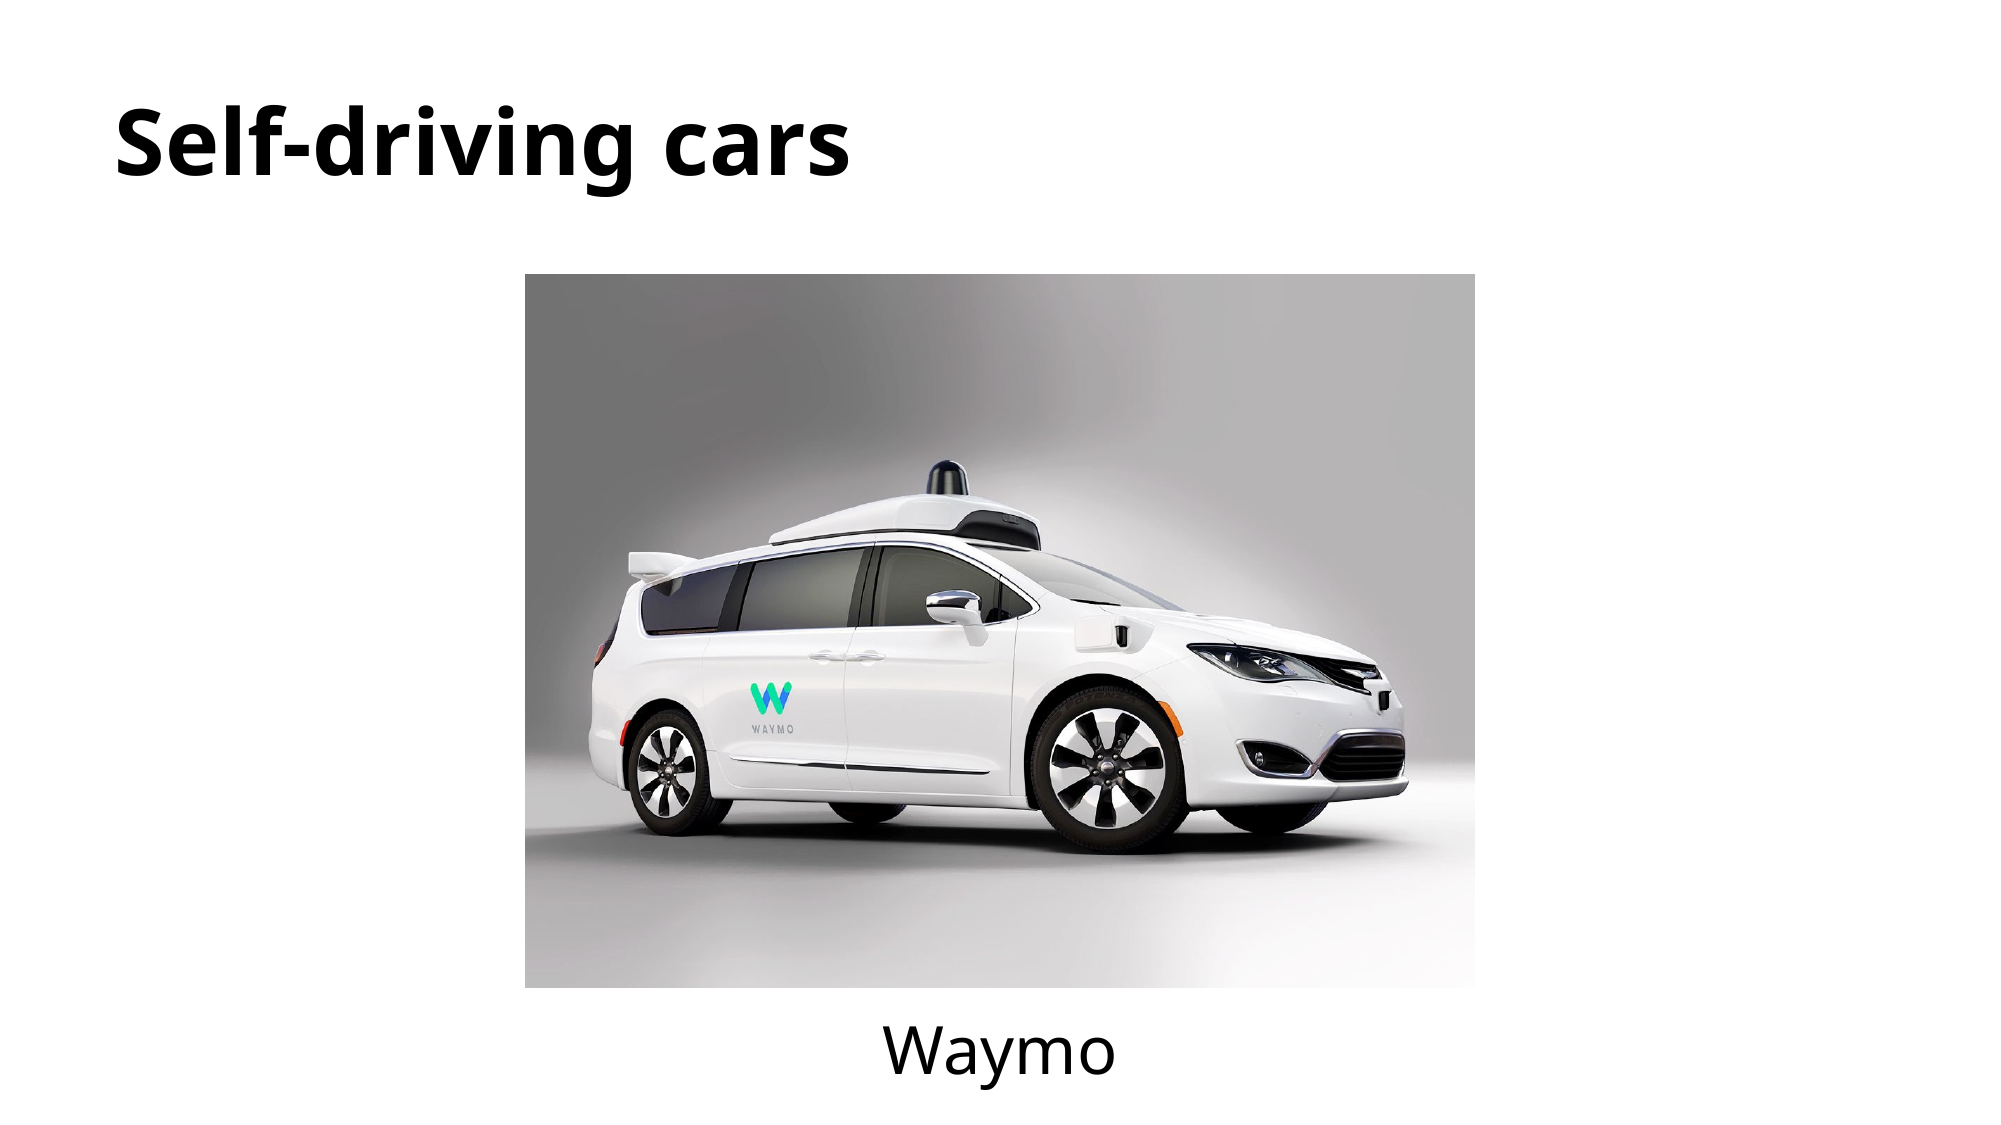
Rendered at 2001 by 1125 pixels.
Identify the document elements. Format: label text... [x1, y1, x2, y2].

picture [524, 274, 1476, 988]
title Self-driving cars [99, 45, 1900, 233]
text_box Waymo [725, 999, 1275, 1113]
